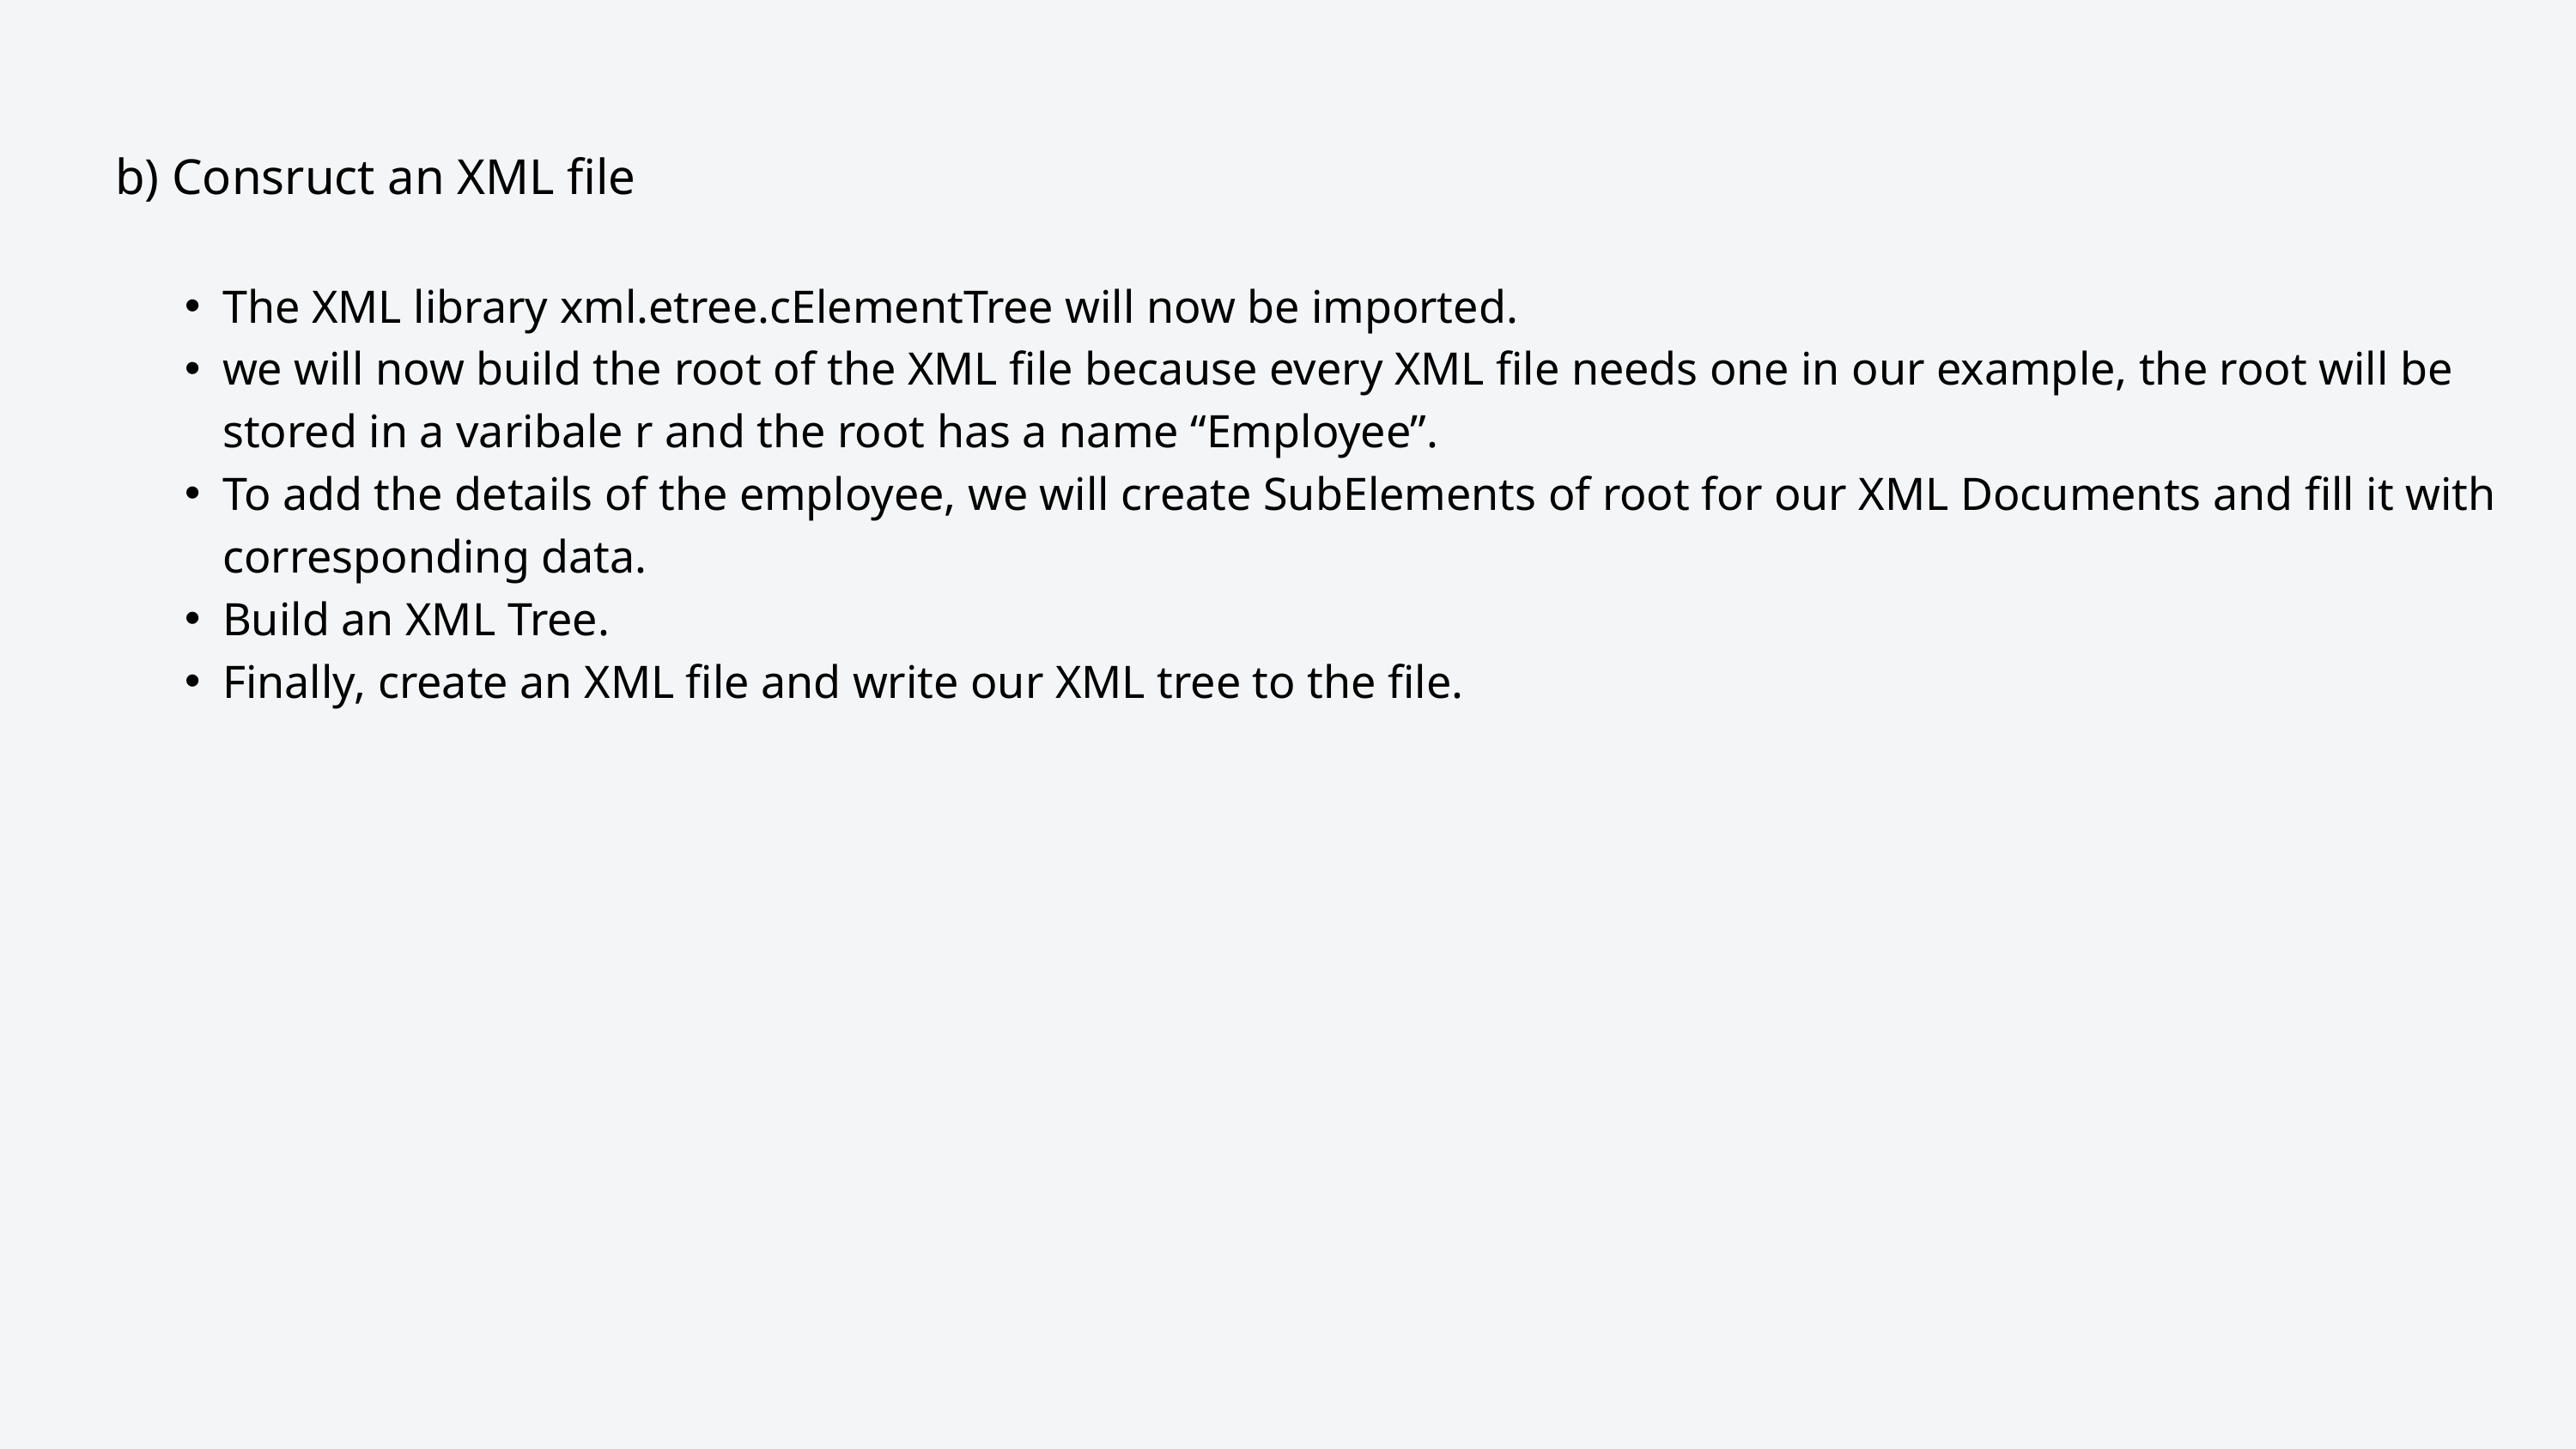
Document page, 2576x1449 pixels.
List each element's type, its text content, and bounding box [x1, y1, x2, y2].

text_box The XML library xml.etree.cElementTree will now be imported. we will now build the root of the XML file because every XML file needs one in our example, the root will be stored in a varibale r and the root has a name “Employee”. To add the details of the employee, we will create SubElements of root for our XML Documents and fill it with corresponding data. Build an XML Tree. Finally, create an XML file and write our XML tree to the file. [146, 269, 2501, 707]
text_box b) Consruct an XML file [105, 136, 647, 205]
